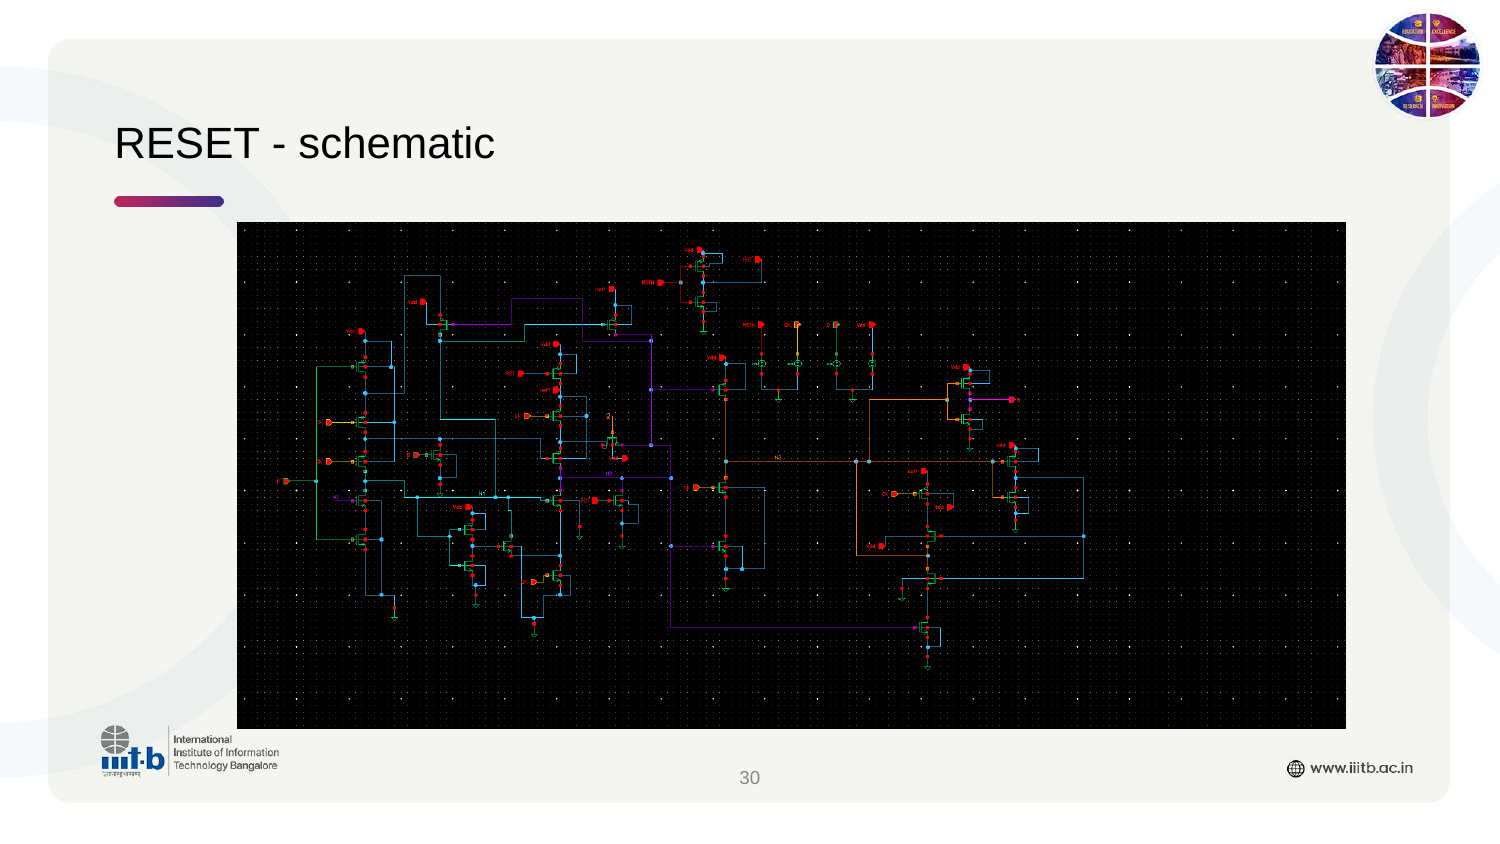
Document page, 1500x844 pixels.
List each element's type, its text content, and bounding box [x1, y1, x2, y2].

title RESET - schematic [103, 91, 1397, 198]
picture [0, 0, 1500, 844]
slide_number ‹#› [715, 754, 785, 799]
